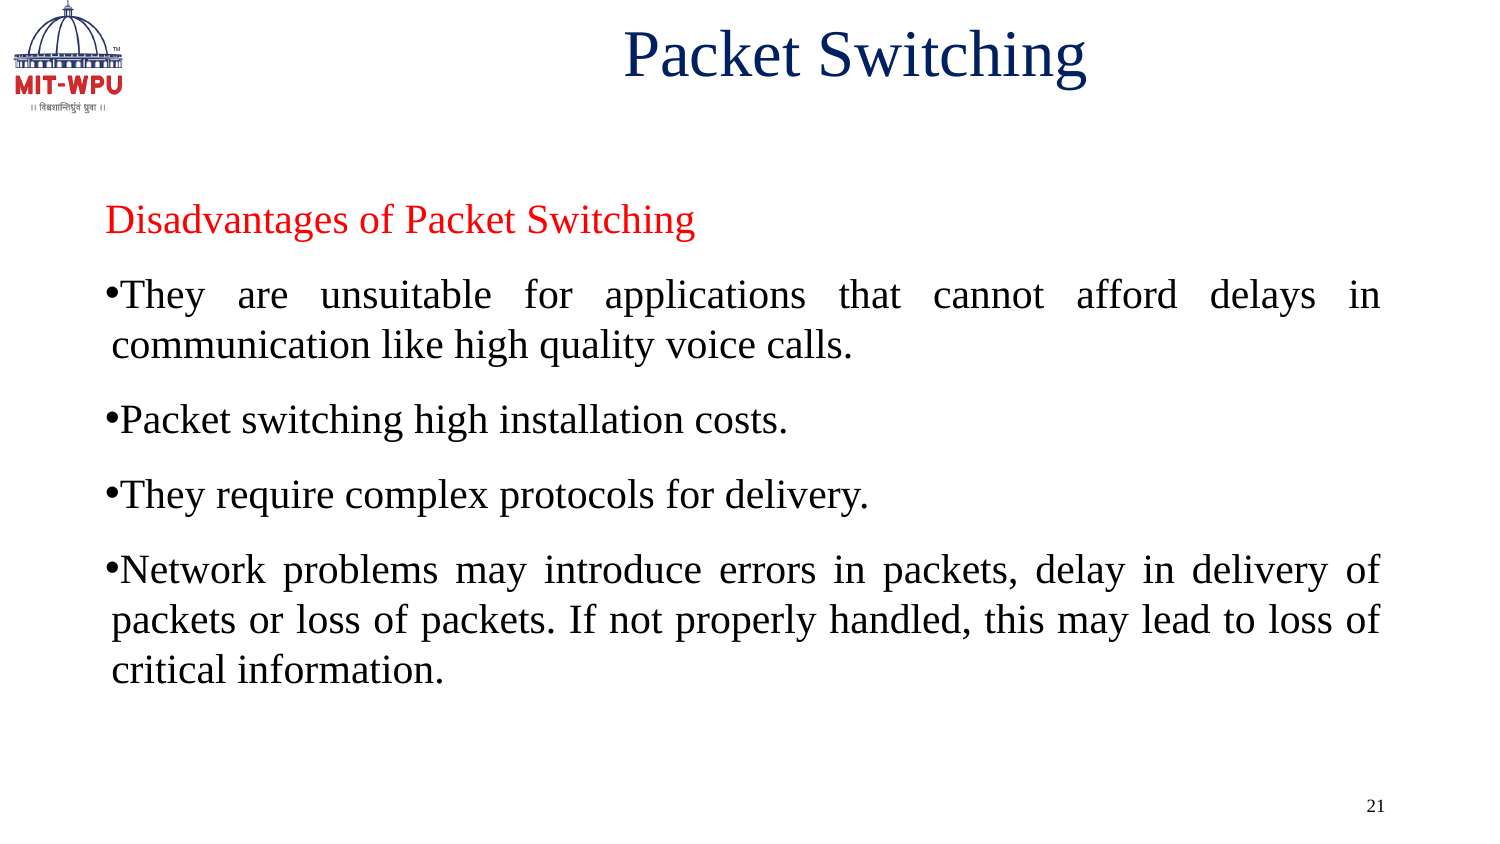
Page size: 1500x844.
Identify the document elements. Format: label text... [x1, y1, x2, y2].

picture [13, 0, 136, 114]
title Packet Switching [212, 18, 1500, 96]
slide_number 21 [1059, 782, 1397, 827]
text_box Disadvantages of Packet Switching They are unsuitable for applications that cannot afford delays in communication like high quality voice calls. Packet switching high installation costs. They require complex protocols for delivery. Network problems may introduce errors in packets, delay in delivery of packets or loss of packets. If not properly handled, this may lead to loss of critical information. [90, 184, 1397, 700]
